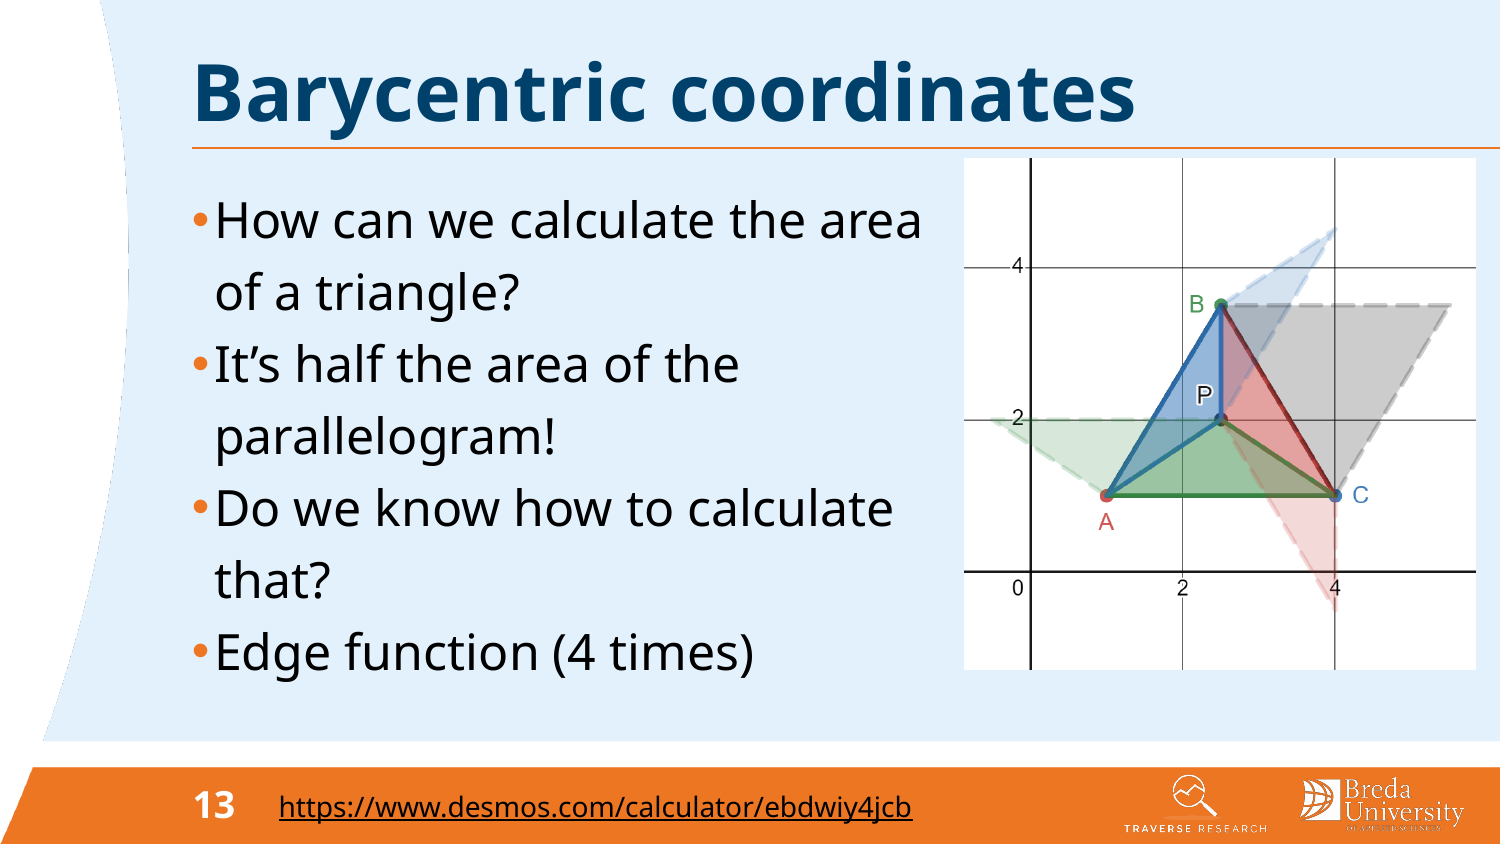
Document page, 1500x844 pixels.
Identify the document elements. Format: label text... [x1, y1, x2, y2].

picture [0, 0, 1500, 844]
text_box https://www.desmos.com/calculator/ebdwiy4jcb [263, 781, 1015, 844]
title Barycentric coordinates [191, 3, 1341, 138]
slide_number 13 [177, 773, 351, 819]
list How can we calculate the area of a triangle? It’s half the area of the parallelogram! Do we know how to calculate that? Edge function (4 times) [191, 176, 943, 741]
